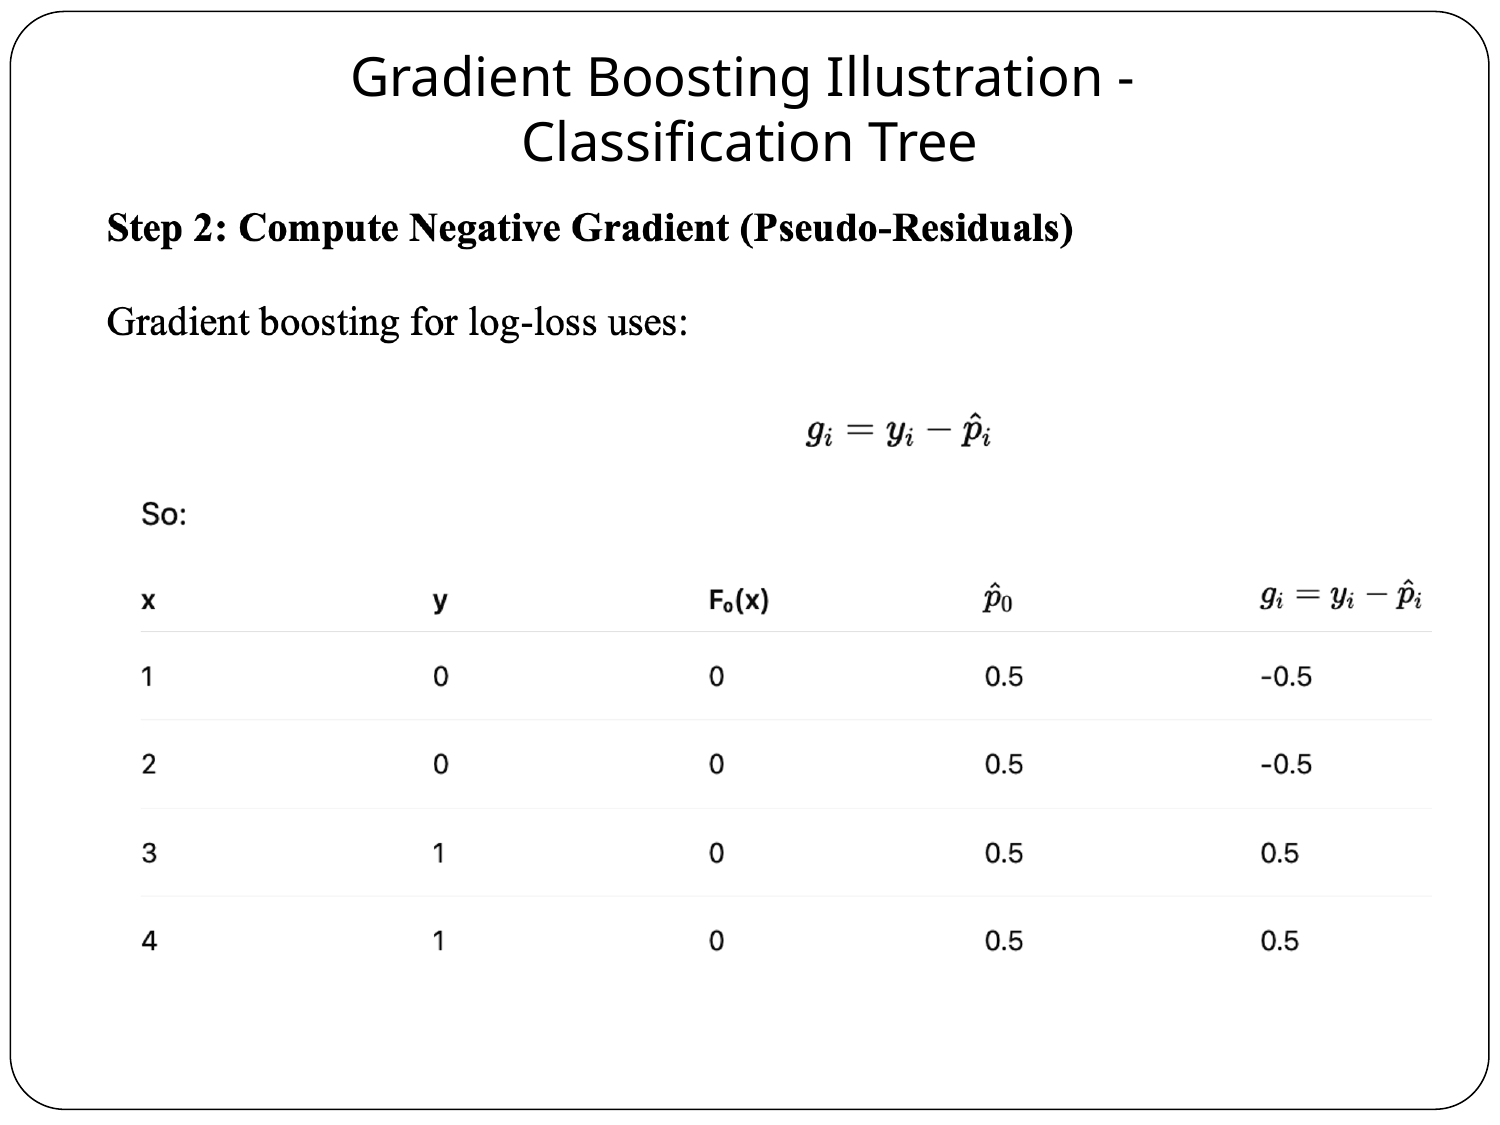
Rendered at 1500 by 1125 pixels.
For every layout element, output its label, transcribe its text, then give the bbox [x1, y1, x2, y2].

title Gradient Boosting Illustration - Classification Tree [112, 0, 1388, 188]
picture [99, 193, 1432, 964]
